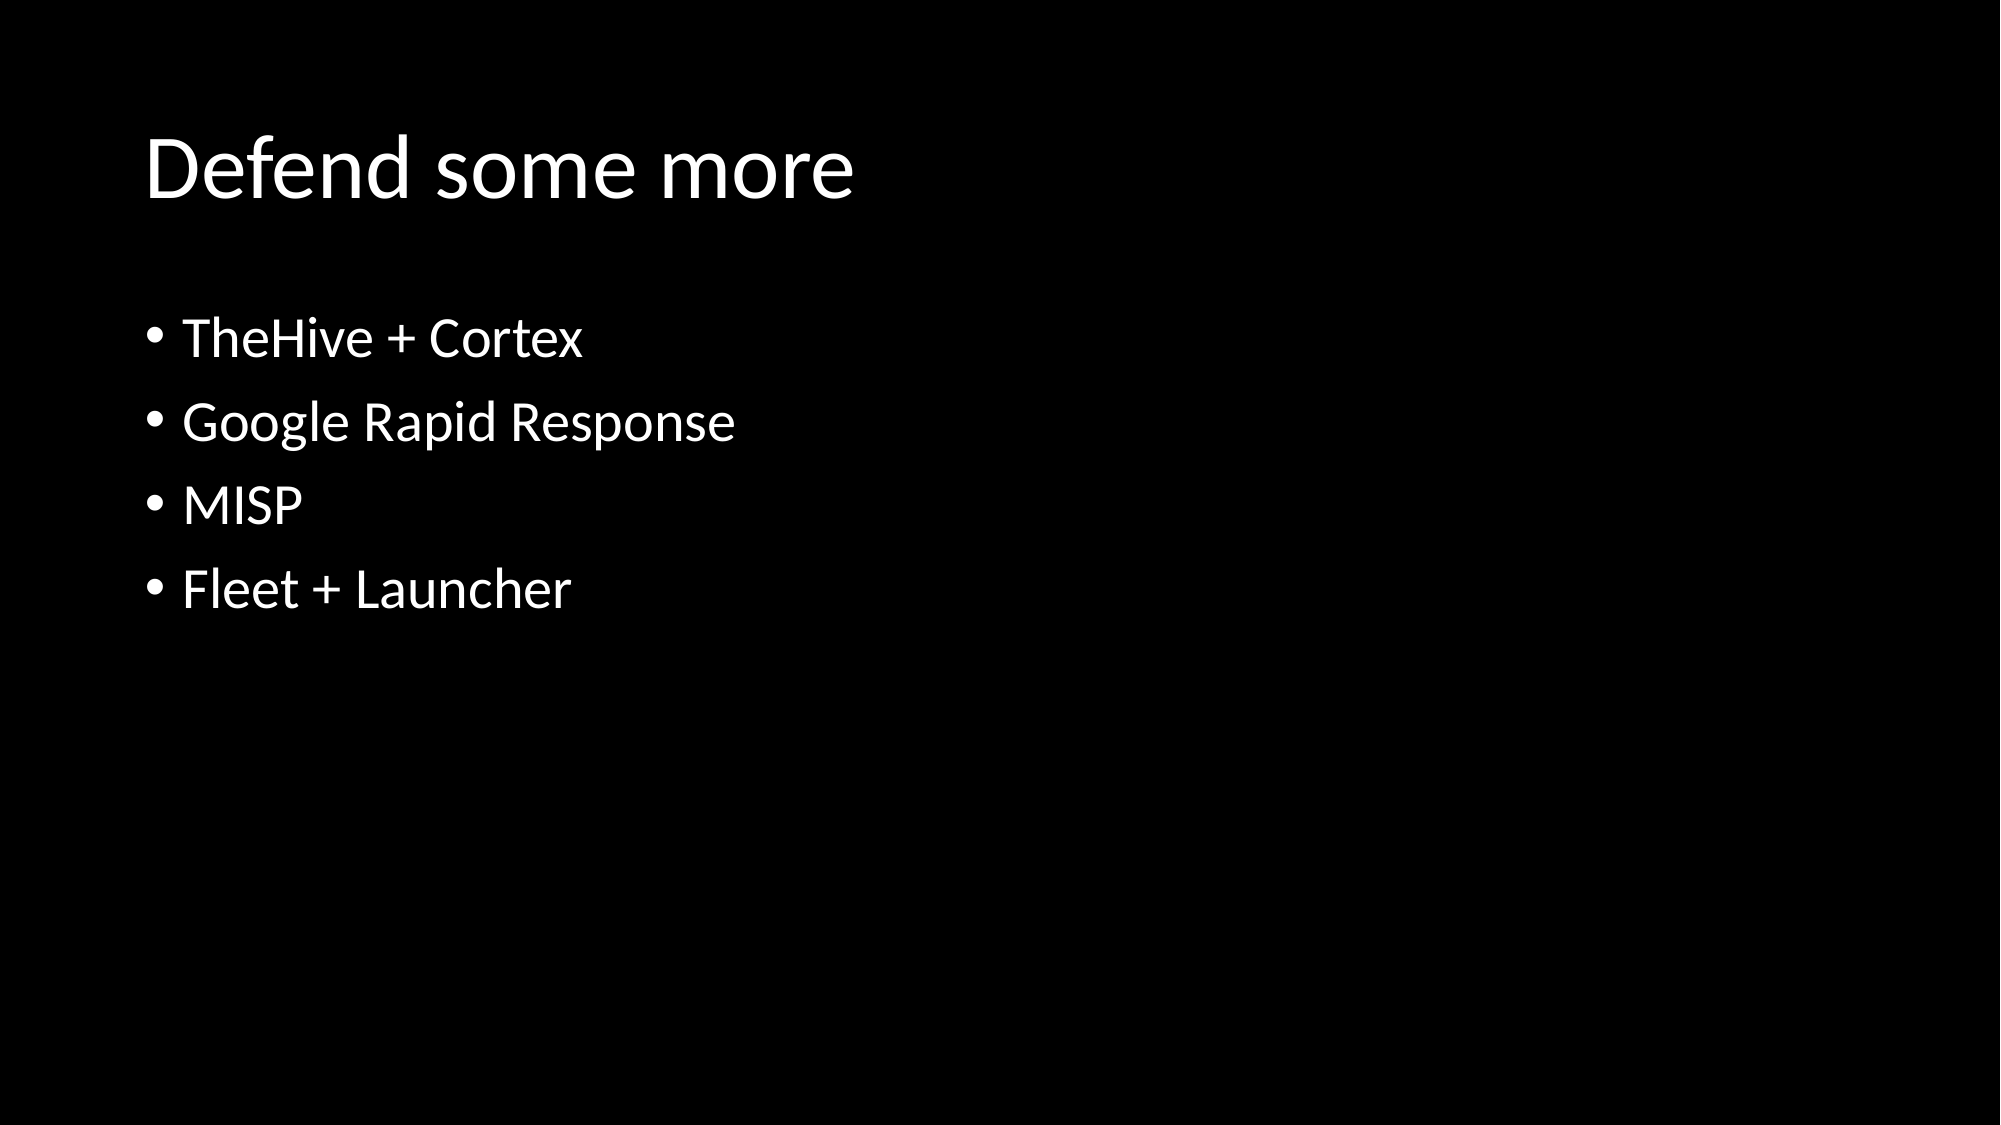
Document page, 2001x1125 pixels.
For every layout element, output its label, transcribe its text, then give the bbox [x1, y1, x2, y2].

title Defend some more [136, 59, 1863, 278]
list TheHive + Cortex Google Rapid Response MISP Fleet + Launcher [136, 298, 1863, 1014]
